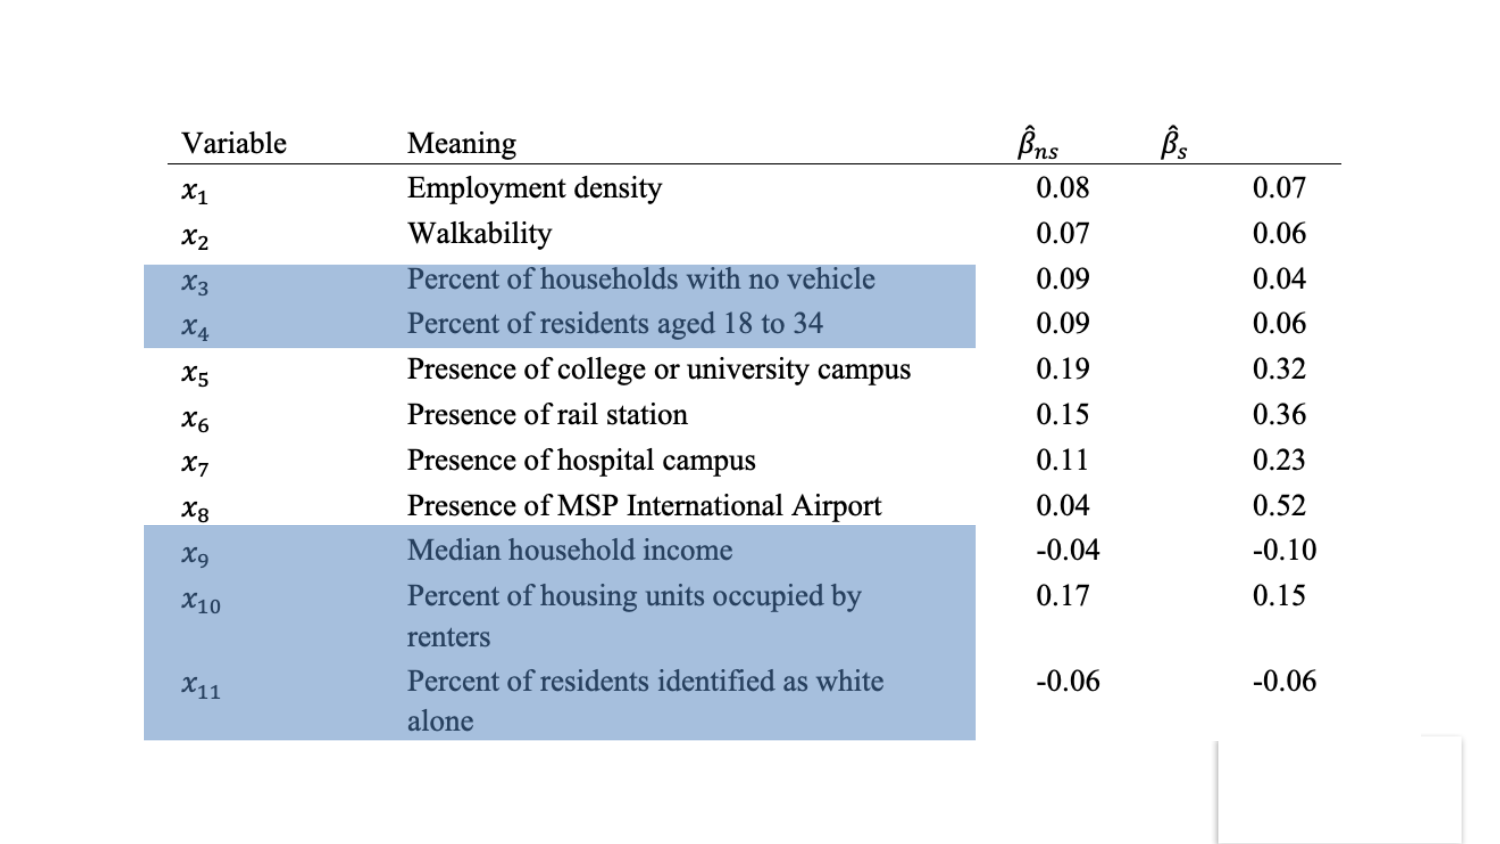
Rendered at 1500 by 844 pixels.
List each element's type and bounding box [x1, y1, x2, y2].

picture [78, 102, 1422, 741]
